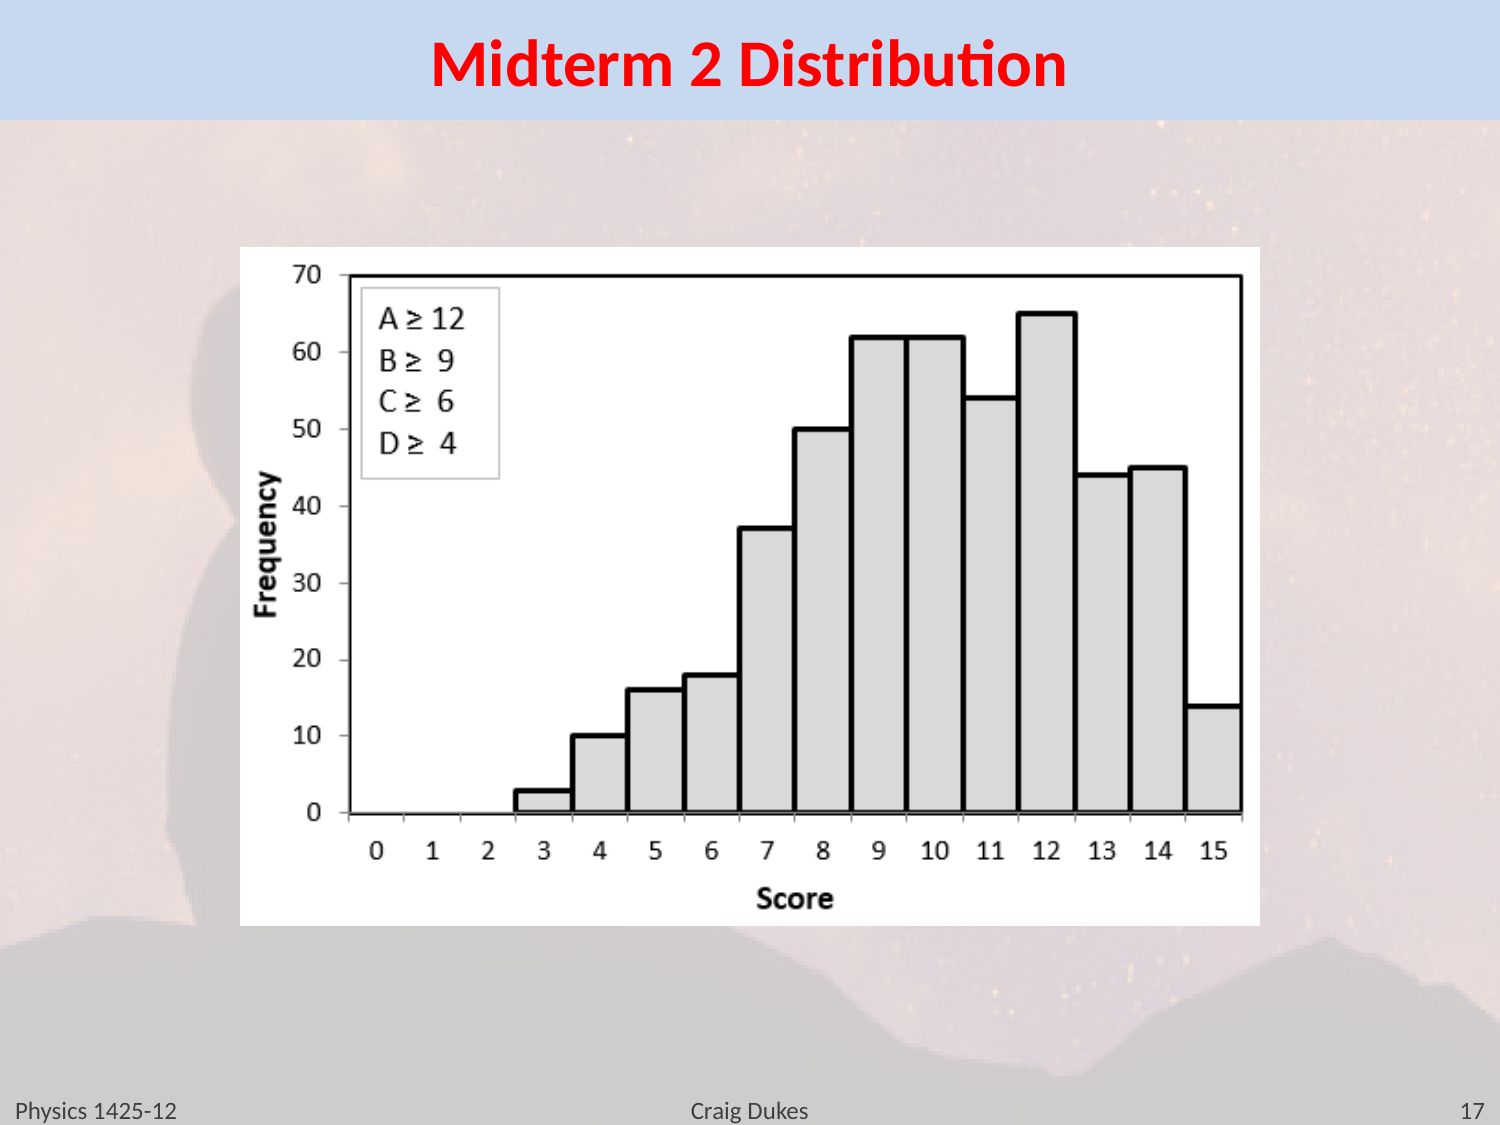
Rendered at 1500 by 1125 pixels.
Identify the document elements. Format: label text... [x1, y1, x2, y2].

slide_number Physics 1425-12 [0, 1095, 375, 1125]
footer Craig Dukes [375, 1095, 1125, 1125]
slide_number 17 [1125, 1095, 1500, 1125]
title Midterm 2 Distribution [0, 0, 1500, 120]
picture [0, 120, 1500, 1095]
